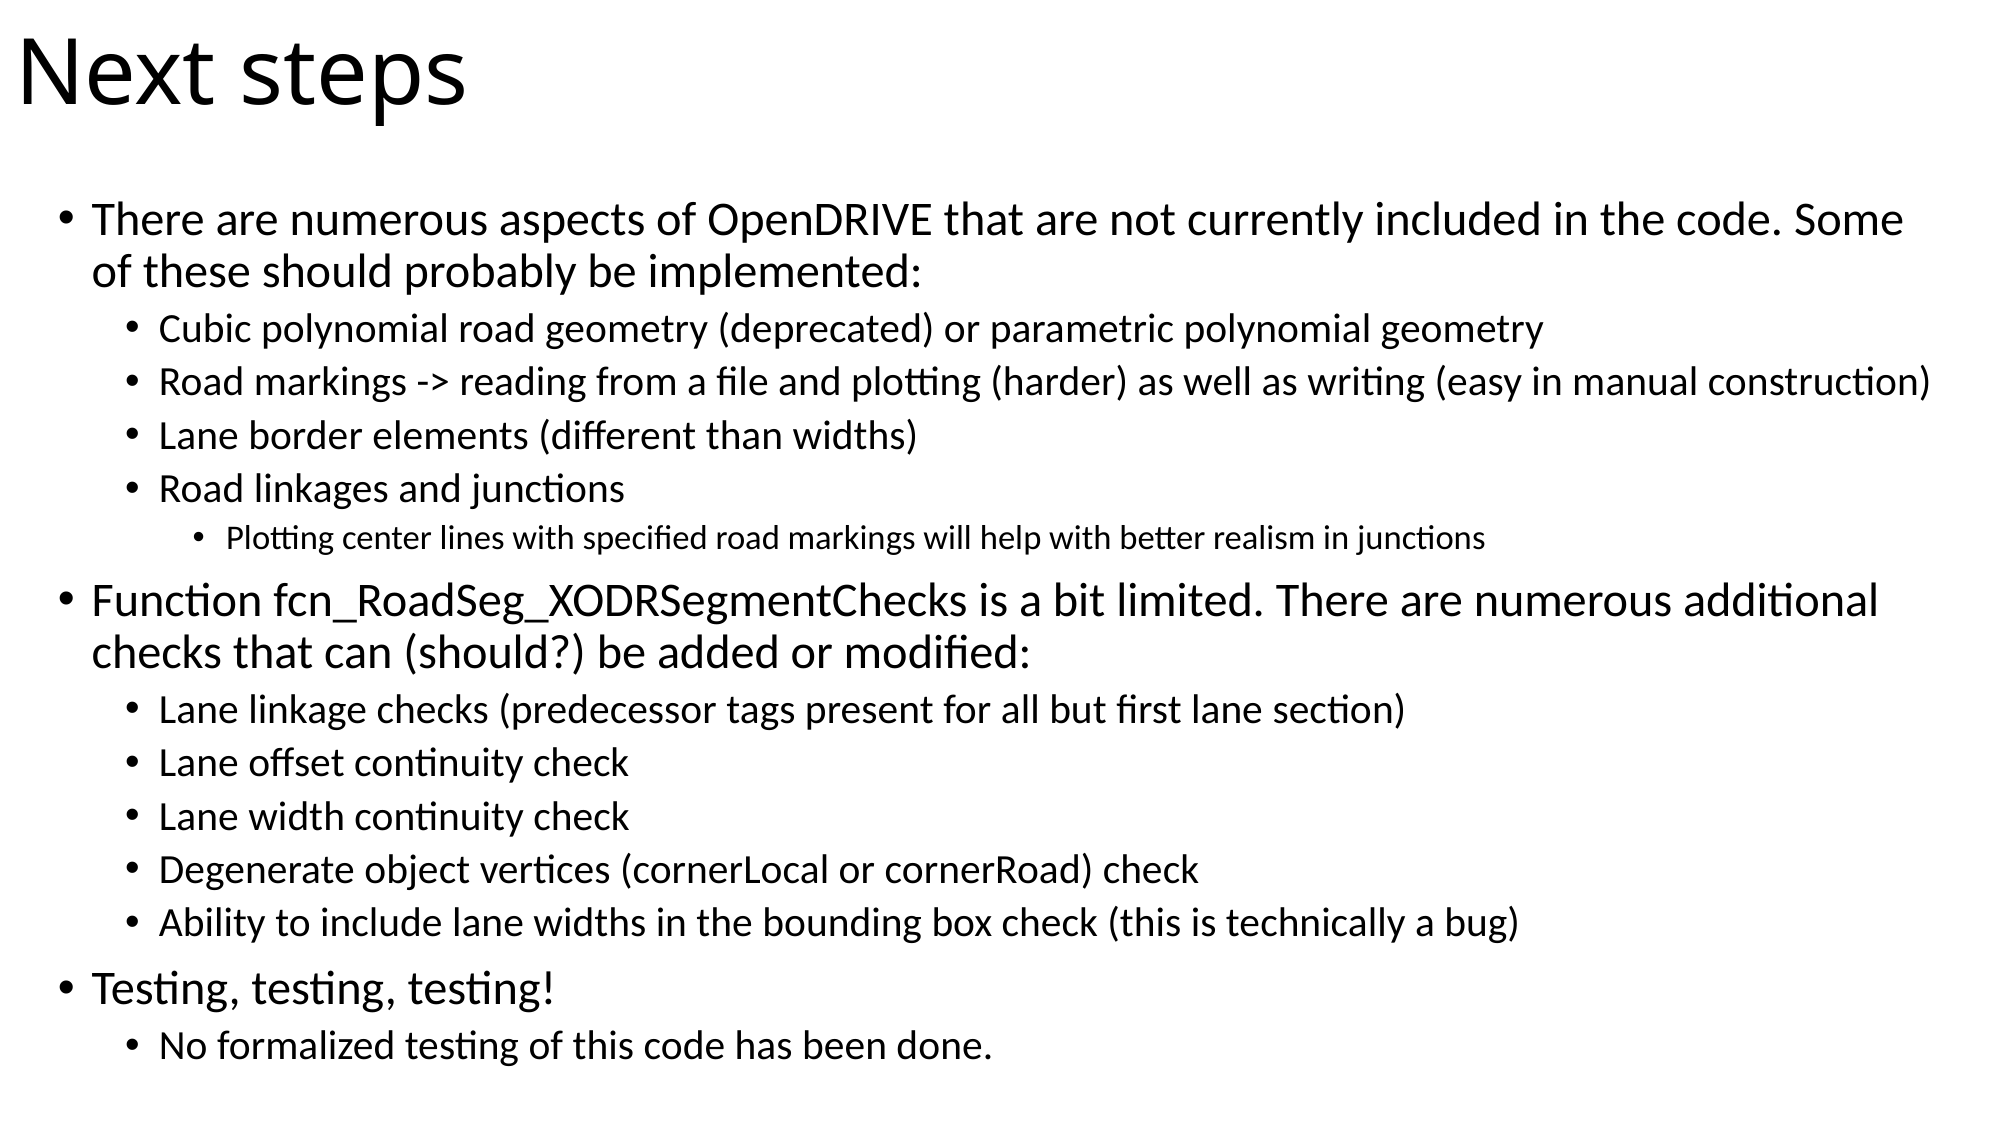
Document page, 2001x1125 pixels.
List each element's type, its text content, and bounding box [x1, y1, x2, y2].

list There are numerous aspects of OpenDRIVE that are not currently included in the code. Some of these should probably be implemented: Cubic polynomial road geometry (deprecated) or parametric polynomial geometry Road markings -> reading from a file and plotting (harder) as well as writing (easy in manual construction) Lane border elements (different than widths) Road linkages and junctions Plotting center lines with specified road markings will help with better realism in junctions Function fcn_RoadSeg_XODRSegmentChecks is a bit limited. There are numerous additional checks that can (should?) be added or modified: Lane linkage checks (predecessor tags present for all but first lane section) Lane offset continuity check Lane width continuity check Degenerate object vertices (cornerLocal or cornerRoad) check Ability to include lane widths in the bounding box check (this is technically a bug) Testing, testing, testing! No formalized testing of this code has been done. [42, 186, 1967, 1098]
title Next steps [0, 0, 2000, 150]
